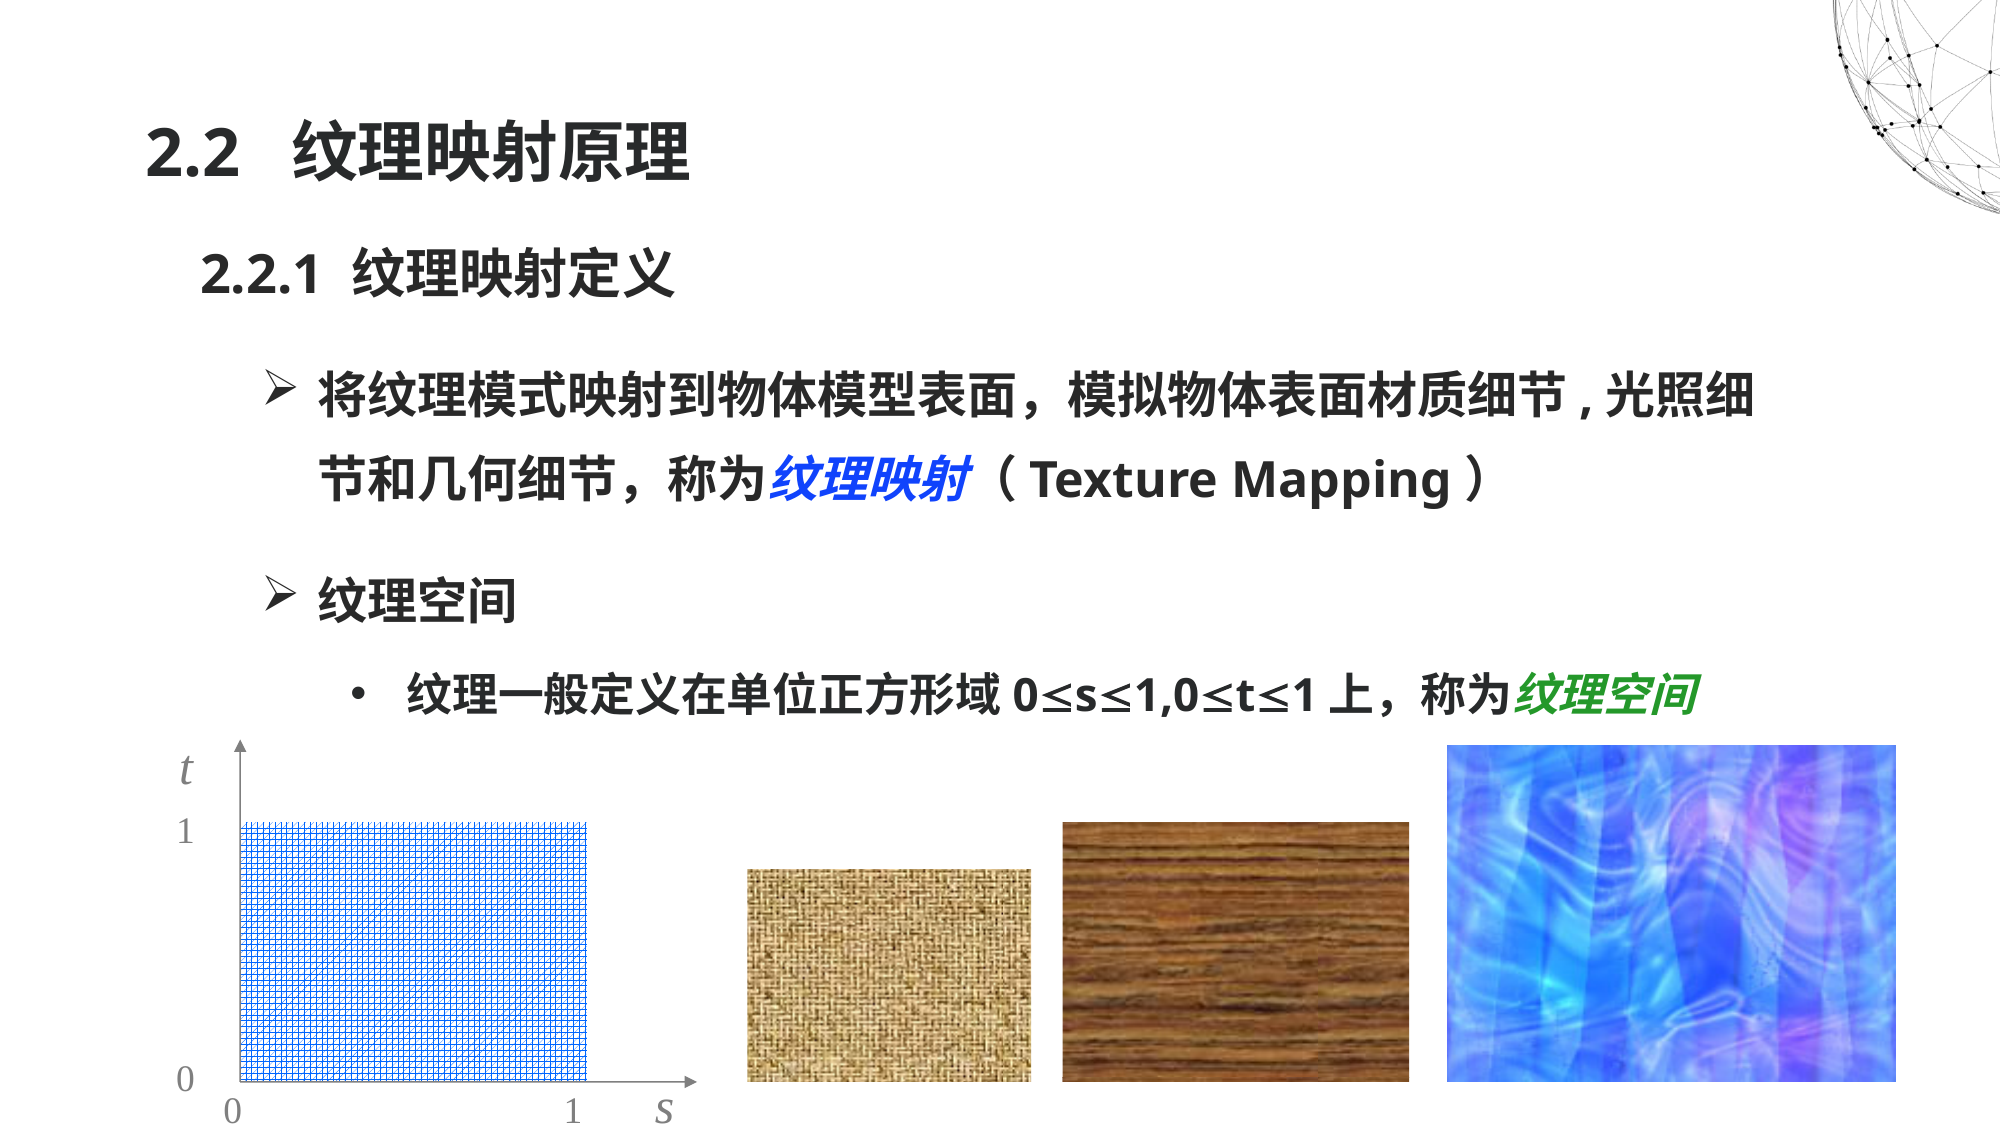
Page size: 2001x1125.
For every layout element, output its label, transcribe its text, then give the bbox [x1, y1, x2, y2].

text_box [208, 1065, 736, 1125]
list 2.2.1 纹理映射定义 将纹理模式映射到物体模型表面，模拟物体表面材质细节,光照细节和几何细节，称为纹理映射（Texture Mapping） 纹理空间 纹理一般定义在单位正方形域0s1,0t1上，称为纹理空间 [184, 241, 1792, 918]
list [1446, 745, 1896, 1083]
picture [711, 0, 2000, 725]
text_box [161, 727, 260, 1107]
title 2.2 纹理映射原理 [137, 34, 1843, 276]
text_box [1062, 822, 1410, 1082]
text_box [747, 869, 1032, 1082]
text_box [260, 822, 587, 1065]
